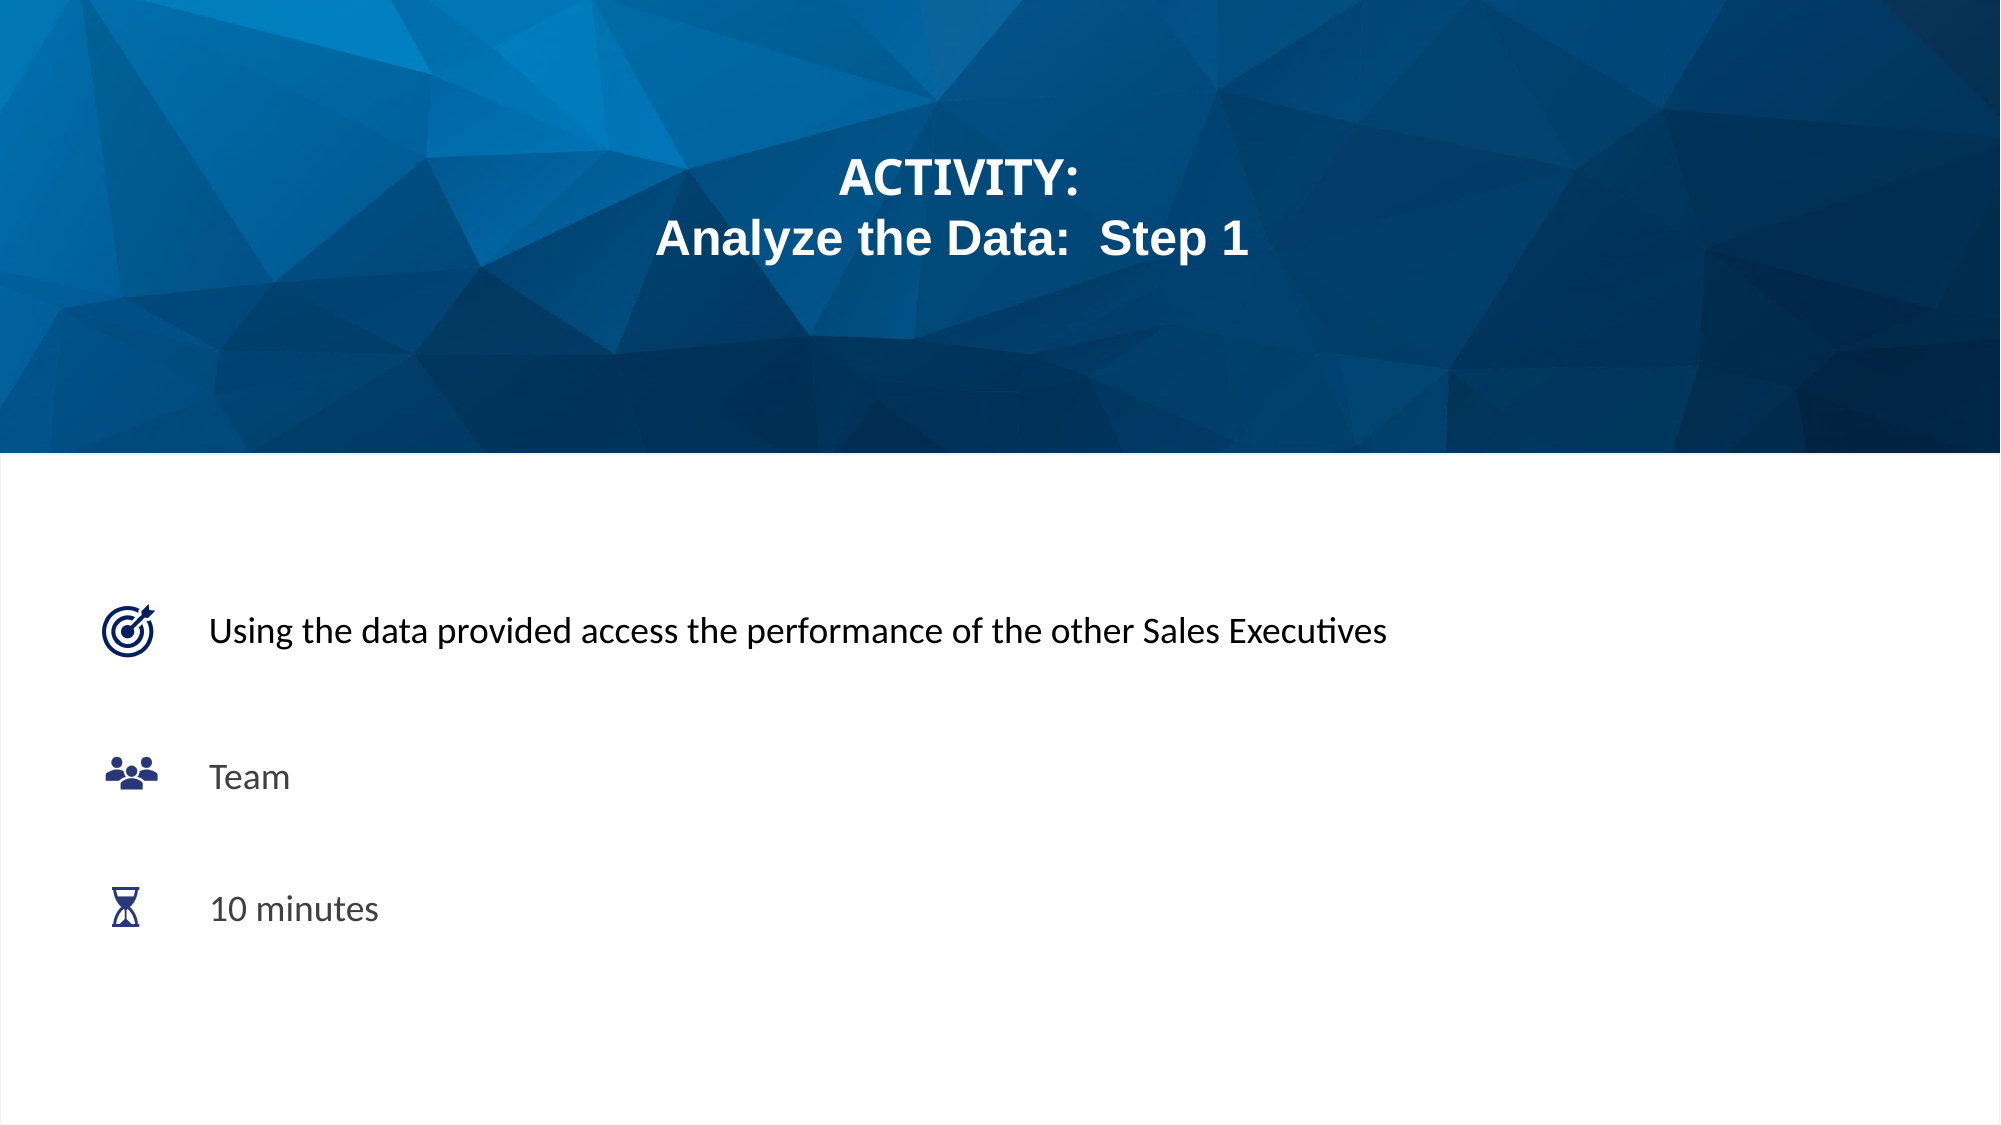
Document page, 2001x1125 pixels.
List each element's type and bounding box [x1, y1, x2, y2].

picture [96, 598, 161, 663]
picture [102, 883, 149, 931]
picture [102, 743, 161, 803]
text_box [0, 0, 2000, 1125]
